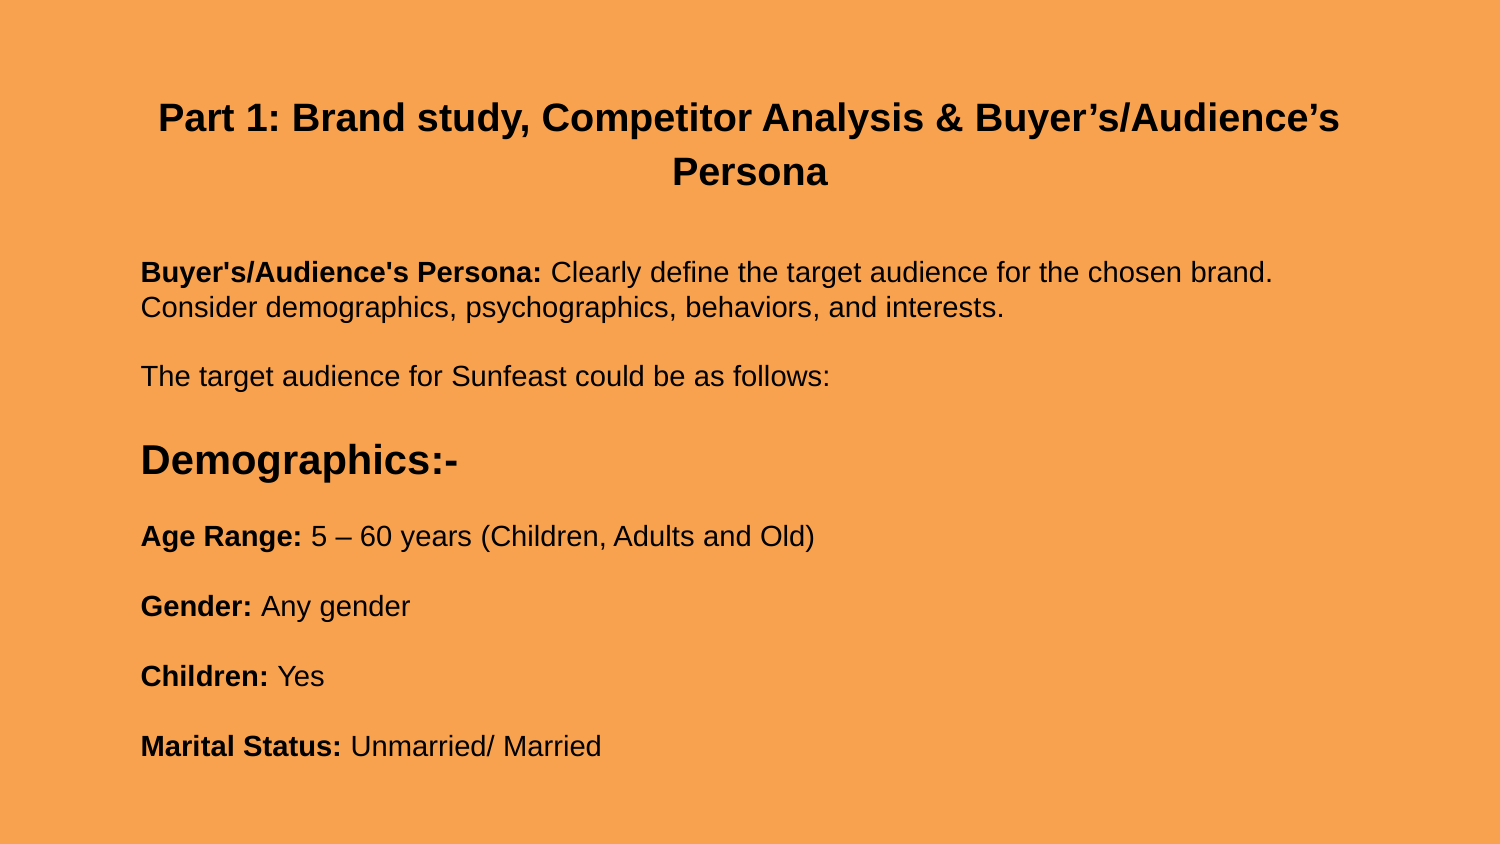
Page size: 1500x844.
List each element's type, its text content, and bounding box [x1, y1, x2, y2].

text_box Part 1: Brand study, Competitor Analysis & Buyer’s/Audience’s Persona [125, 69, 1375, 209]
text_box Buyer's/Audience's Persona: Clearly define the target audience for the chosen brand. Consider demographics, psychographics, behaviors, and interests. The target audience for Sunfeast could be as follows: Demographics:- Age Range: 5 – 60 years (Children, Adults and Old) Gender: Any gender Children: Yes Marital Status: Unmarried/ Married [125, 202, 1337, 844]
